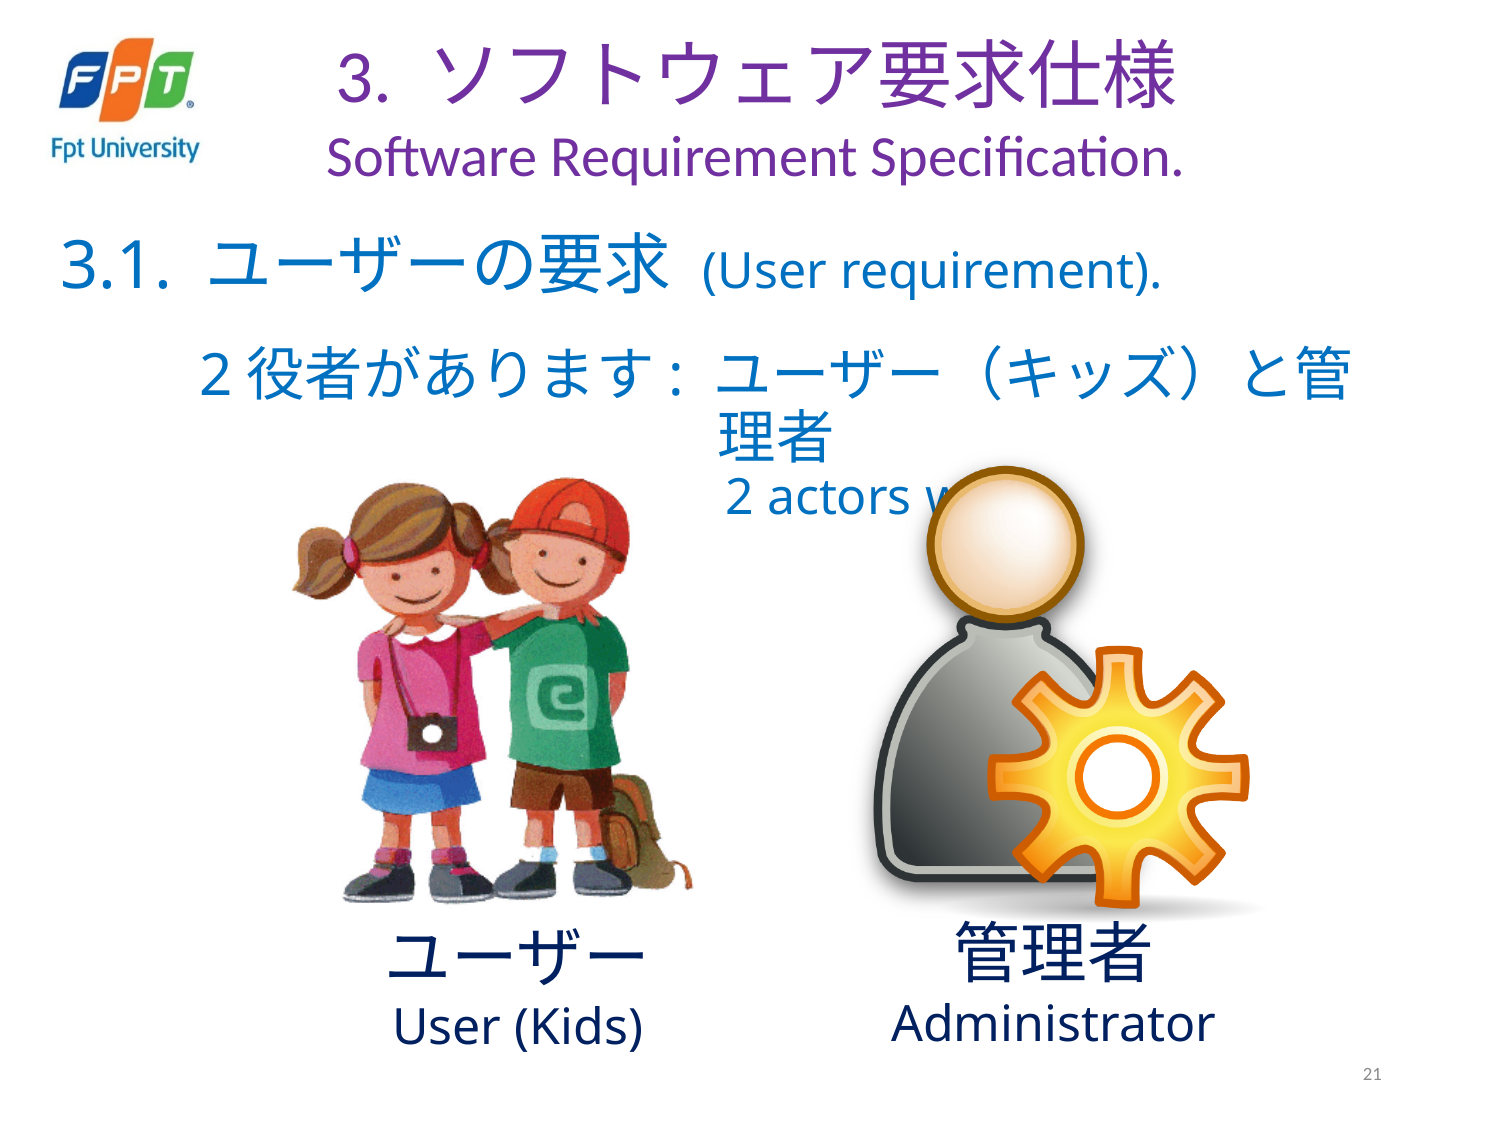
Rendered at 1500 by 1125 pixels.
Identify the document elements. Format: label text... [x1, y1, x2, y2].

text_box ユーザー User (Kids) [339, 910, 697, 1062]
text_box 2役者があります: ユーザー（キッズ）と管理者 There are 2 actors which [179, 338, 1373, 471]
text_box 3.1. ユーザーの要求 (User requirement). [45, 214, 1283, 309]
text_box 管理者 Administrator [864, 925, 1243, 1059]
picture [801, 443, 1283, 925]
picture [2, 0, 248, 191]
text_box 3. ソフトウェア要求仕様 Software Requirement Specification. [210, 20, 1303, 196]
picture [287, 462, 712, 910]
slide_number 21 [1059, 1042, 1397, 1103]
